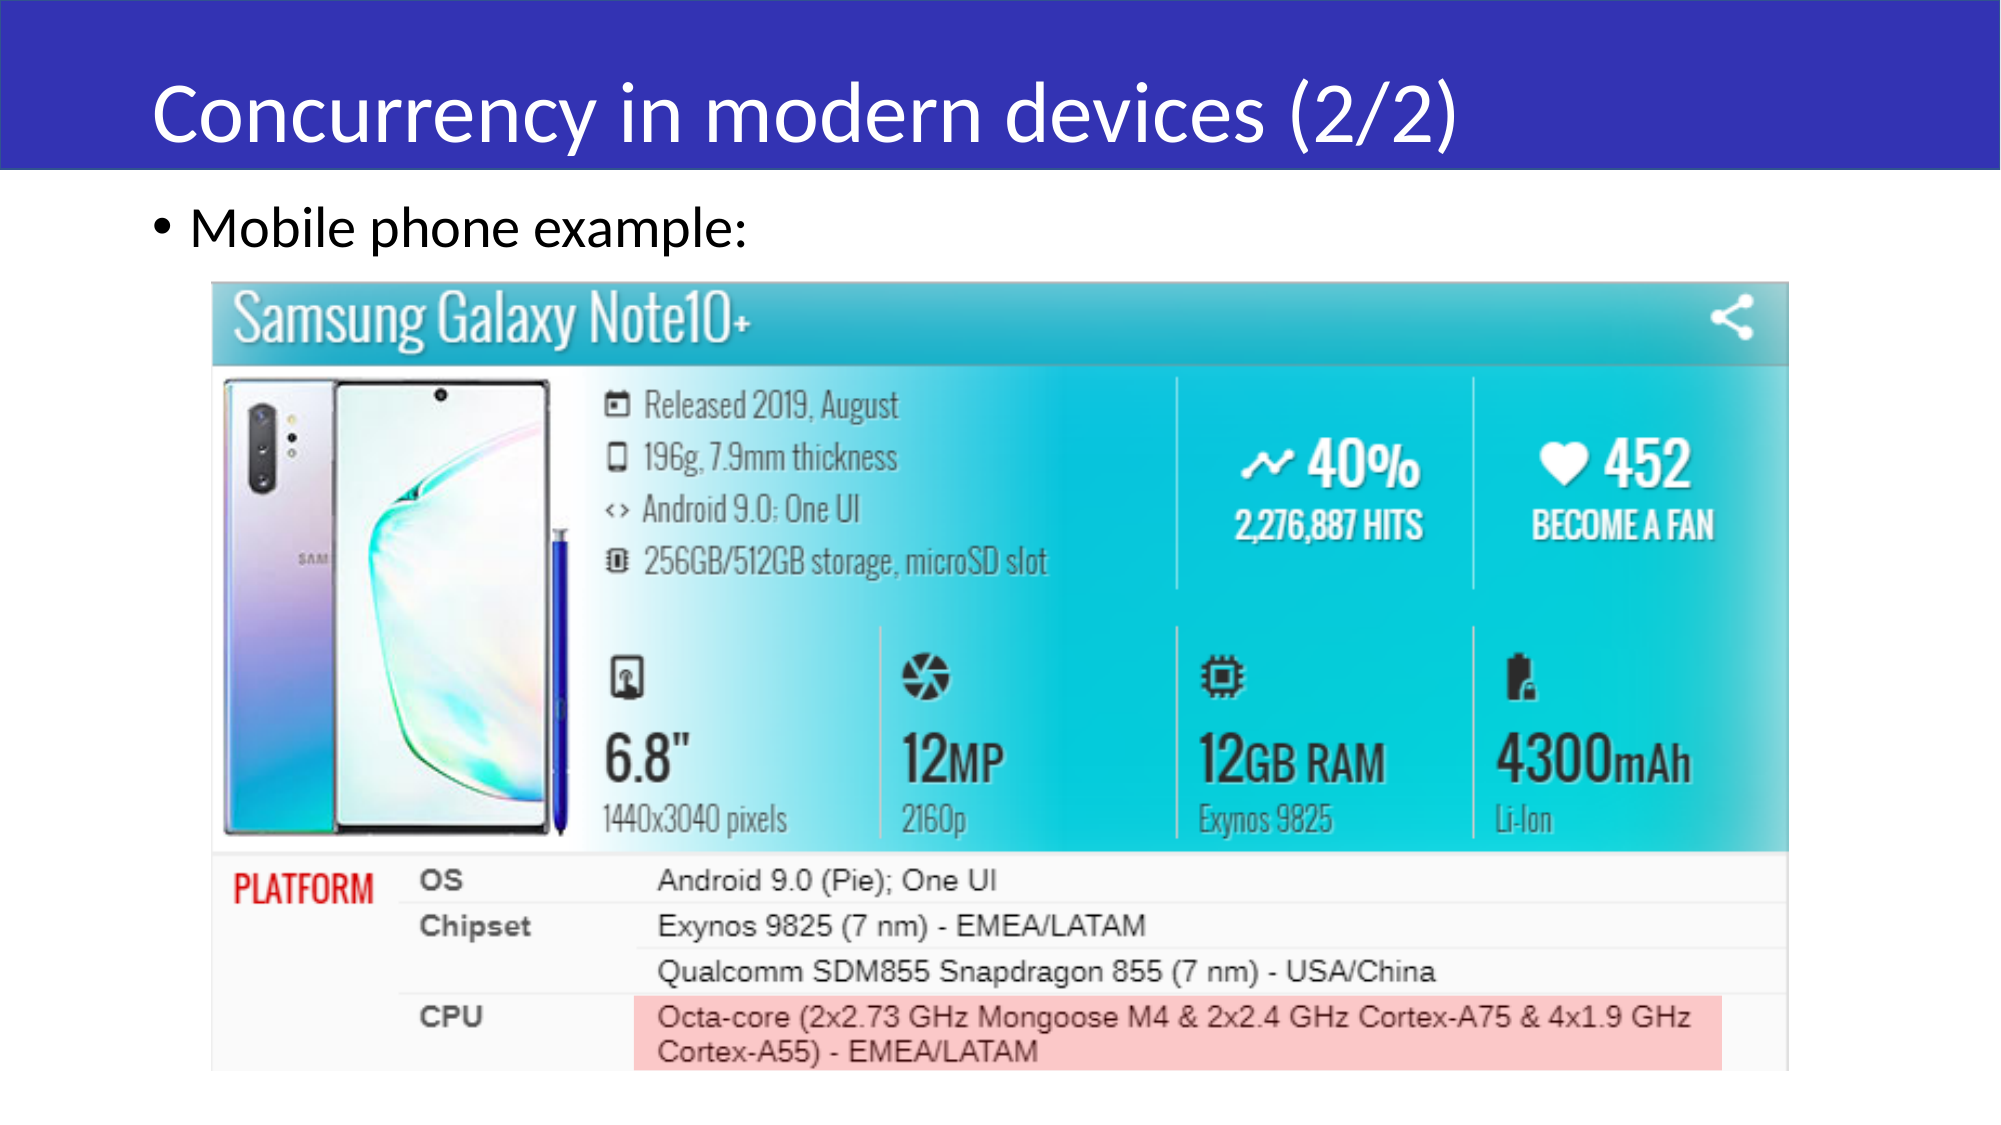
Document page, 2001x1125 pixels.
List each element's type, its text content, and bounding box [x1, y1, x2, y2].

list Mobile phone example: [137, 189, 1863, 1014]
picture [211, 280, 1789, 1071]
title Concurrency in modern devices (2/2) [137, 59, 1863, 170]
